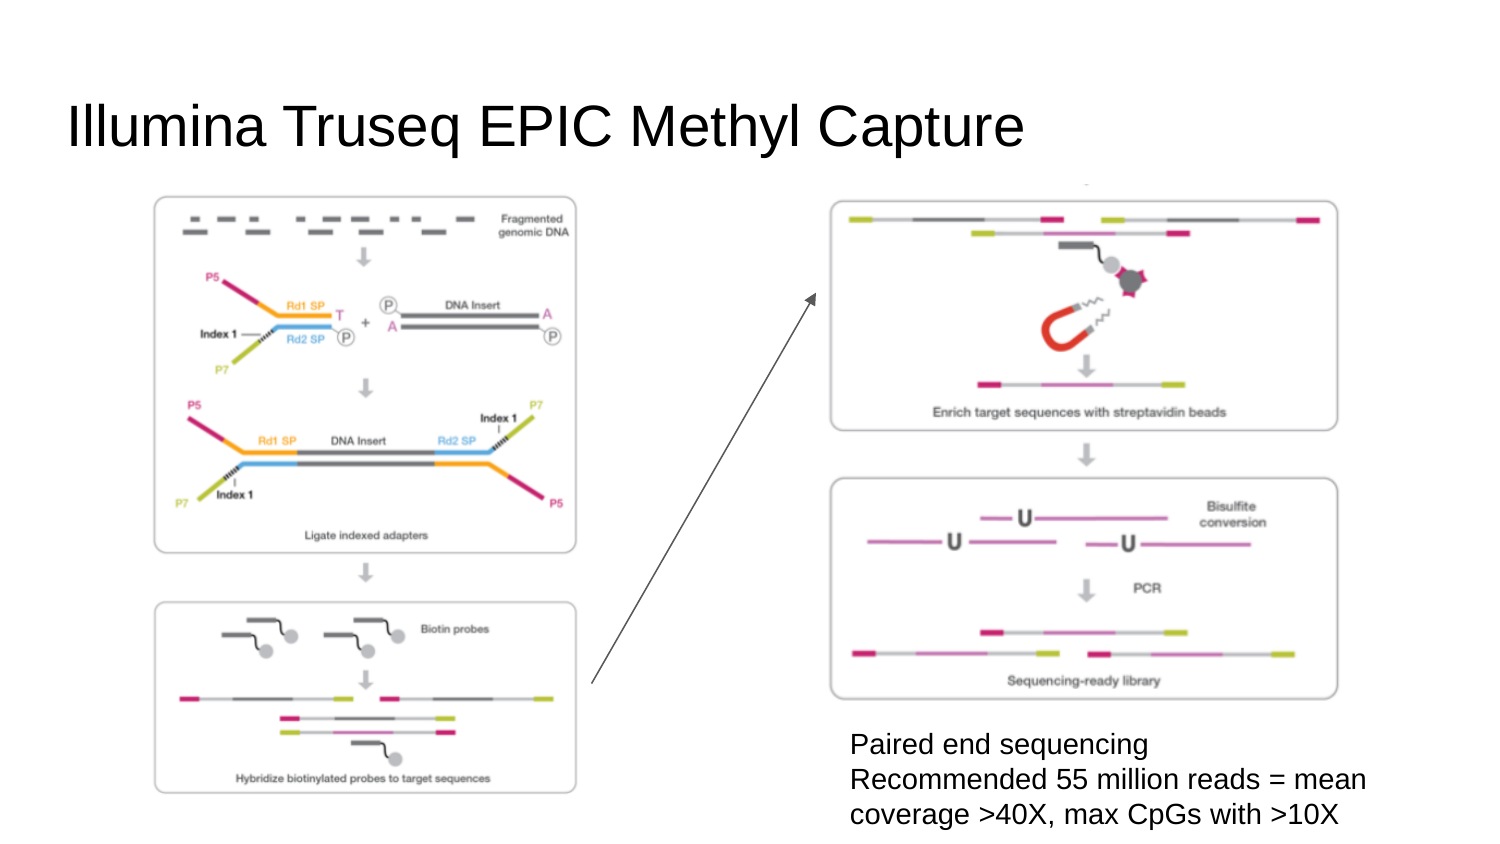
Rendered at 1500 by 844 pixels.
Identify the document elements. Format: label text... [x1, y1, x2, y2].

title Illumina Truseq EPIC Methyl Capture [51, 72, 1449, 167]
picture [717, 184, 1433, 719]
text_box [591, 292, 817, 684]
text_box Paired end sequencing Recommended 55 million reads = mean coverage >40X, max CpGs with >10X [835, 727, 1399, 833]
picture [57, 184, 656, 801]
